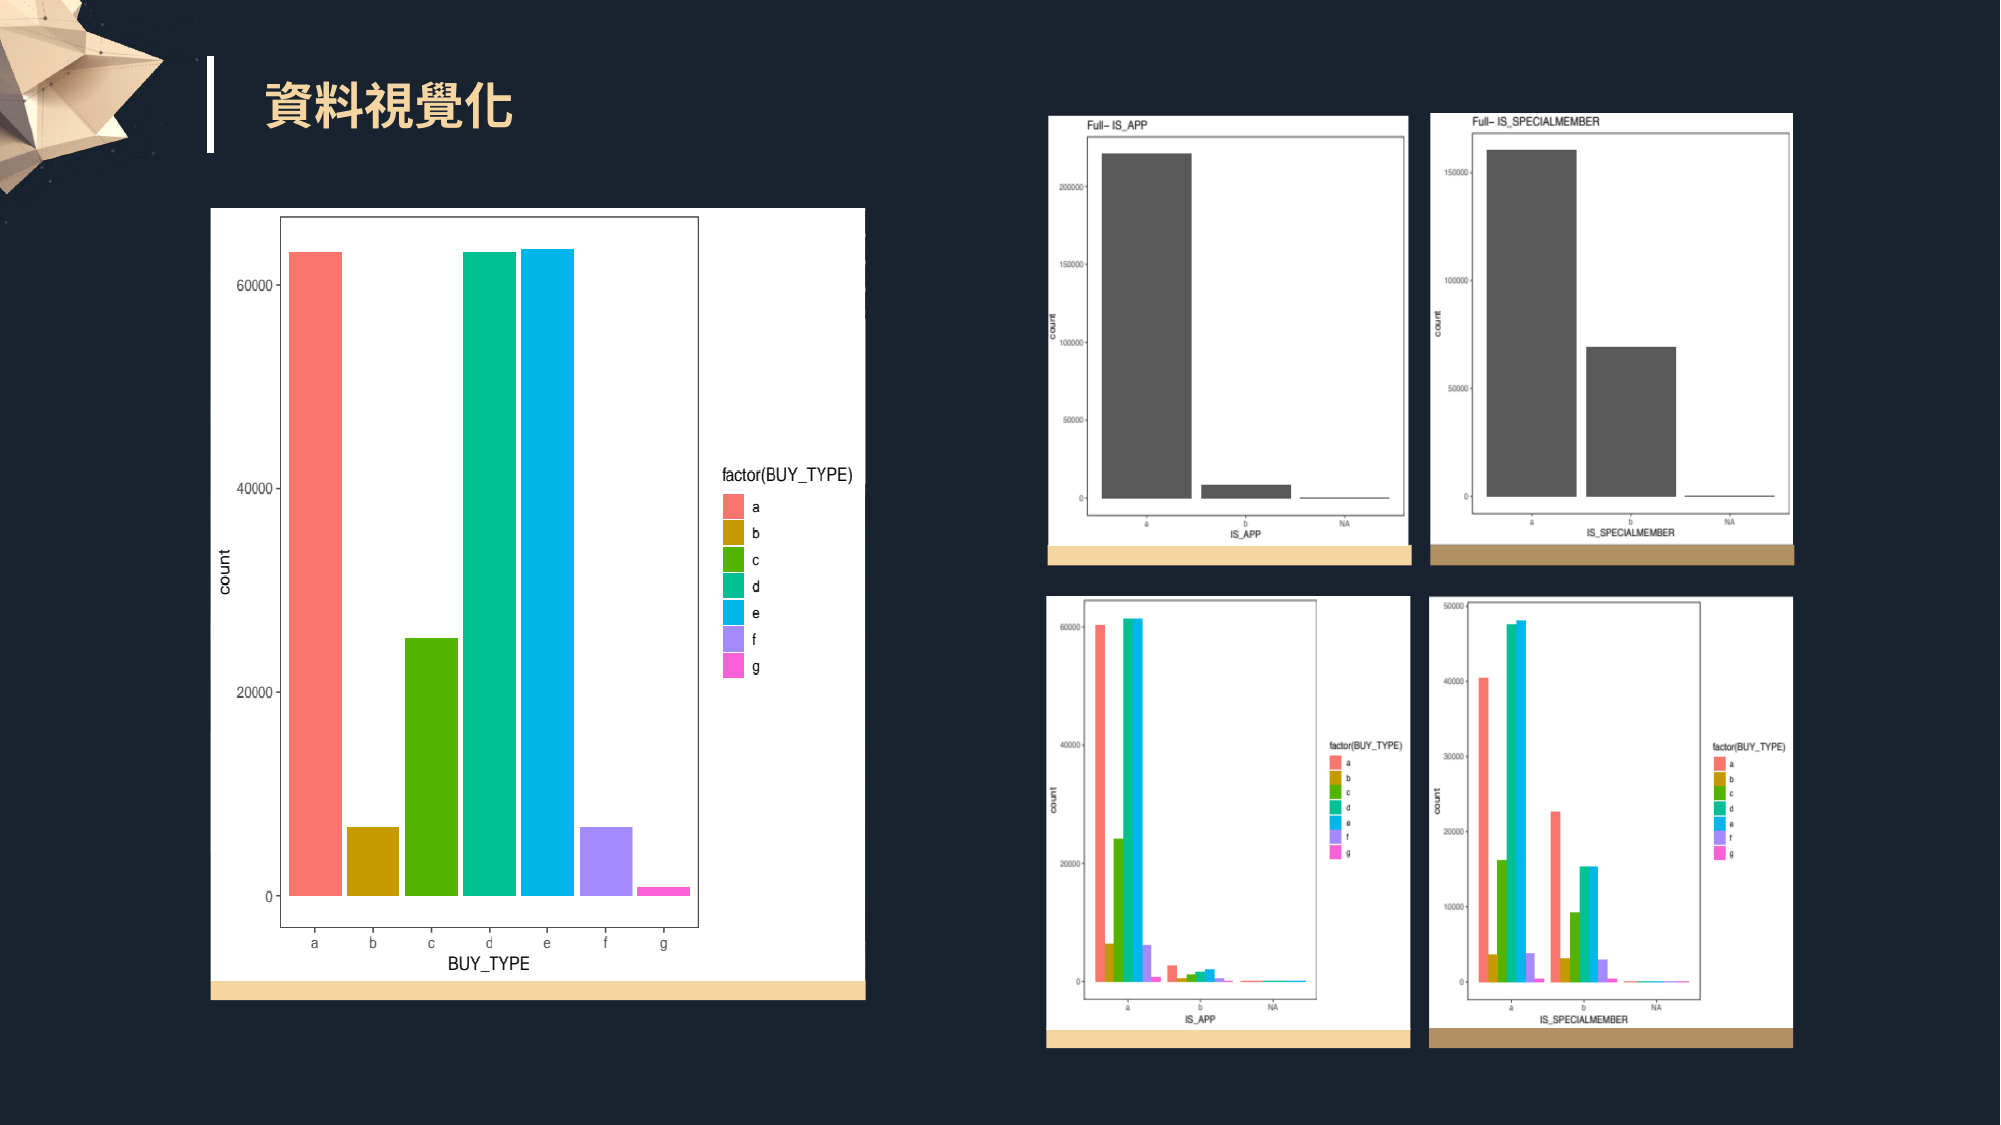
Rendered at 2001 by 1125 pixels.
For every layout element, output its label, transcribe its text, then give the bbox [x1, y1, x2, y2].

picture [0, 0, 226, 288]
picture [1430, 113, 1794, 546]
text_box [1429, 1037, 1794, 1049]
text_box [210, 989, 866, 1001]
text_box [1046, 1037, 1411, 1049]
picture [1046, 596, 1411, 1030]
picture [1048, 113, 1411, 546]
text_box [1430, 552, 1795, 566]
text_box 資料視覺化 [249, 66, 530, 142]
text_box [1047, 551, 1412, 566]
picture [210, 208, 866, 981]
picture [1428, 596, 1794, 1029]
